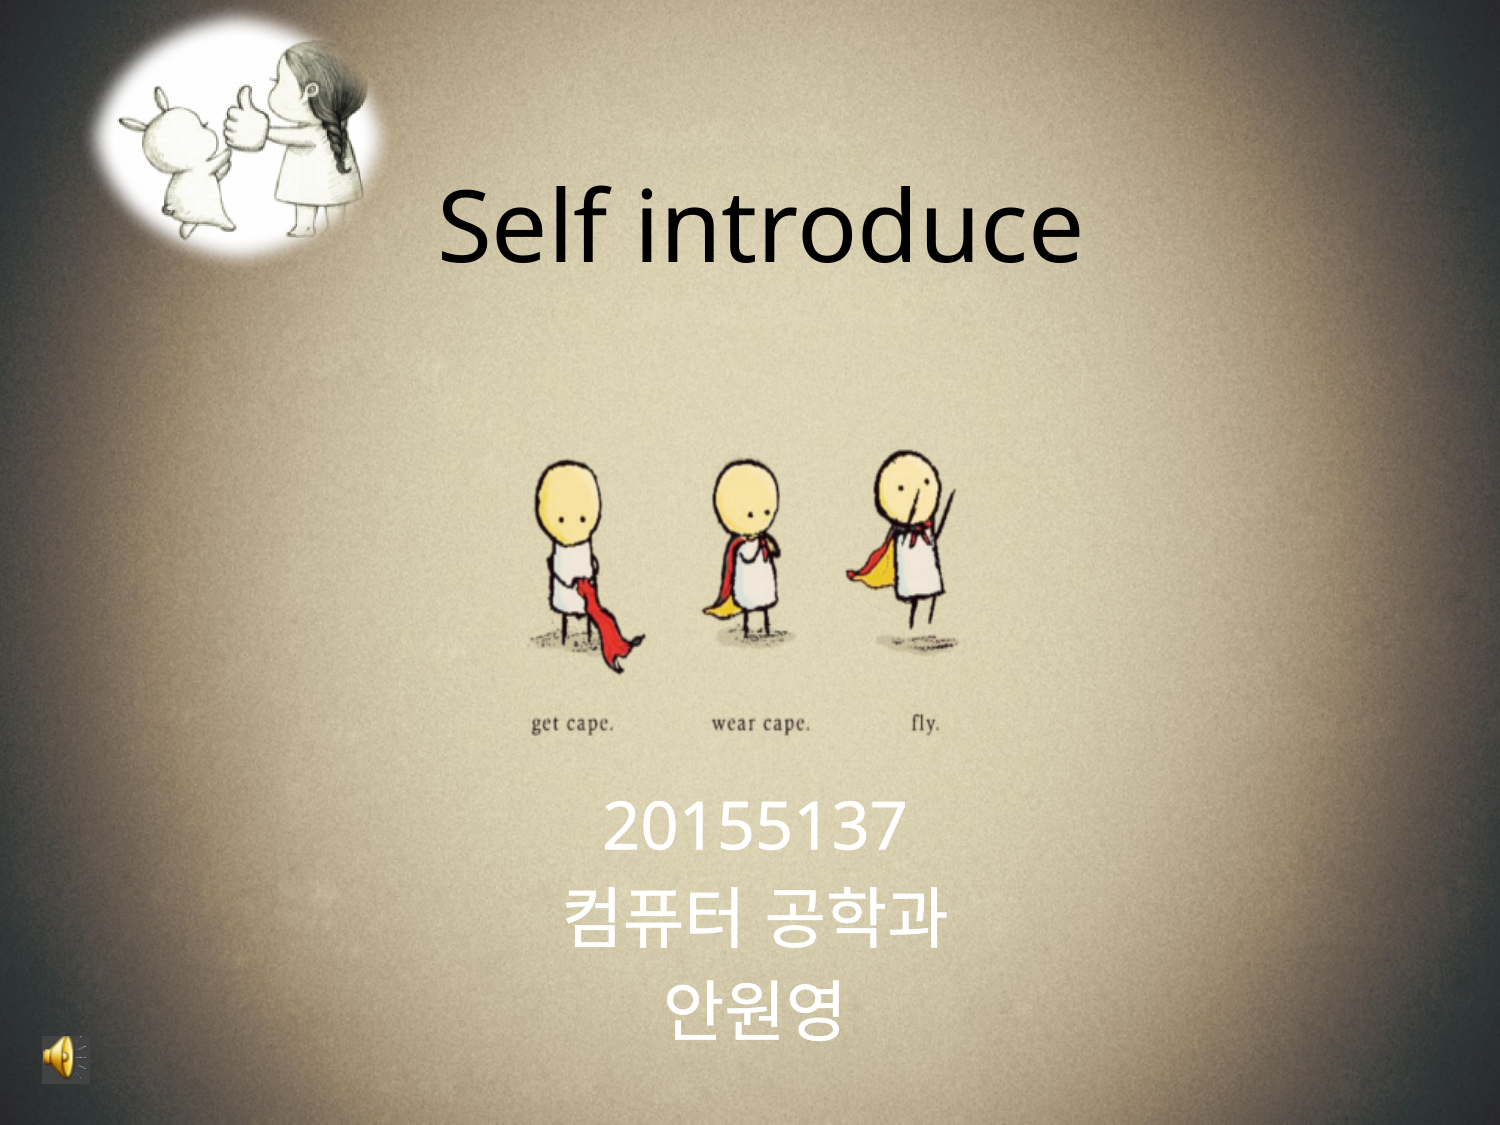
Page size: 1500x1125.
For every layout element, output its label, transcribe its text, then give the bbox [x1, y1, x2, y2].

subtitle 20155137 컴퓨터 공학과 안원영 [230, 775, 1281, 1063]
title Self introduce [123, 101, 1399, 343]
picture [0, 0, 1500, 1125]
